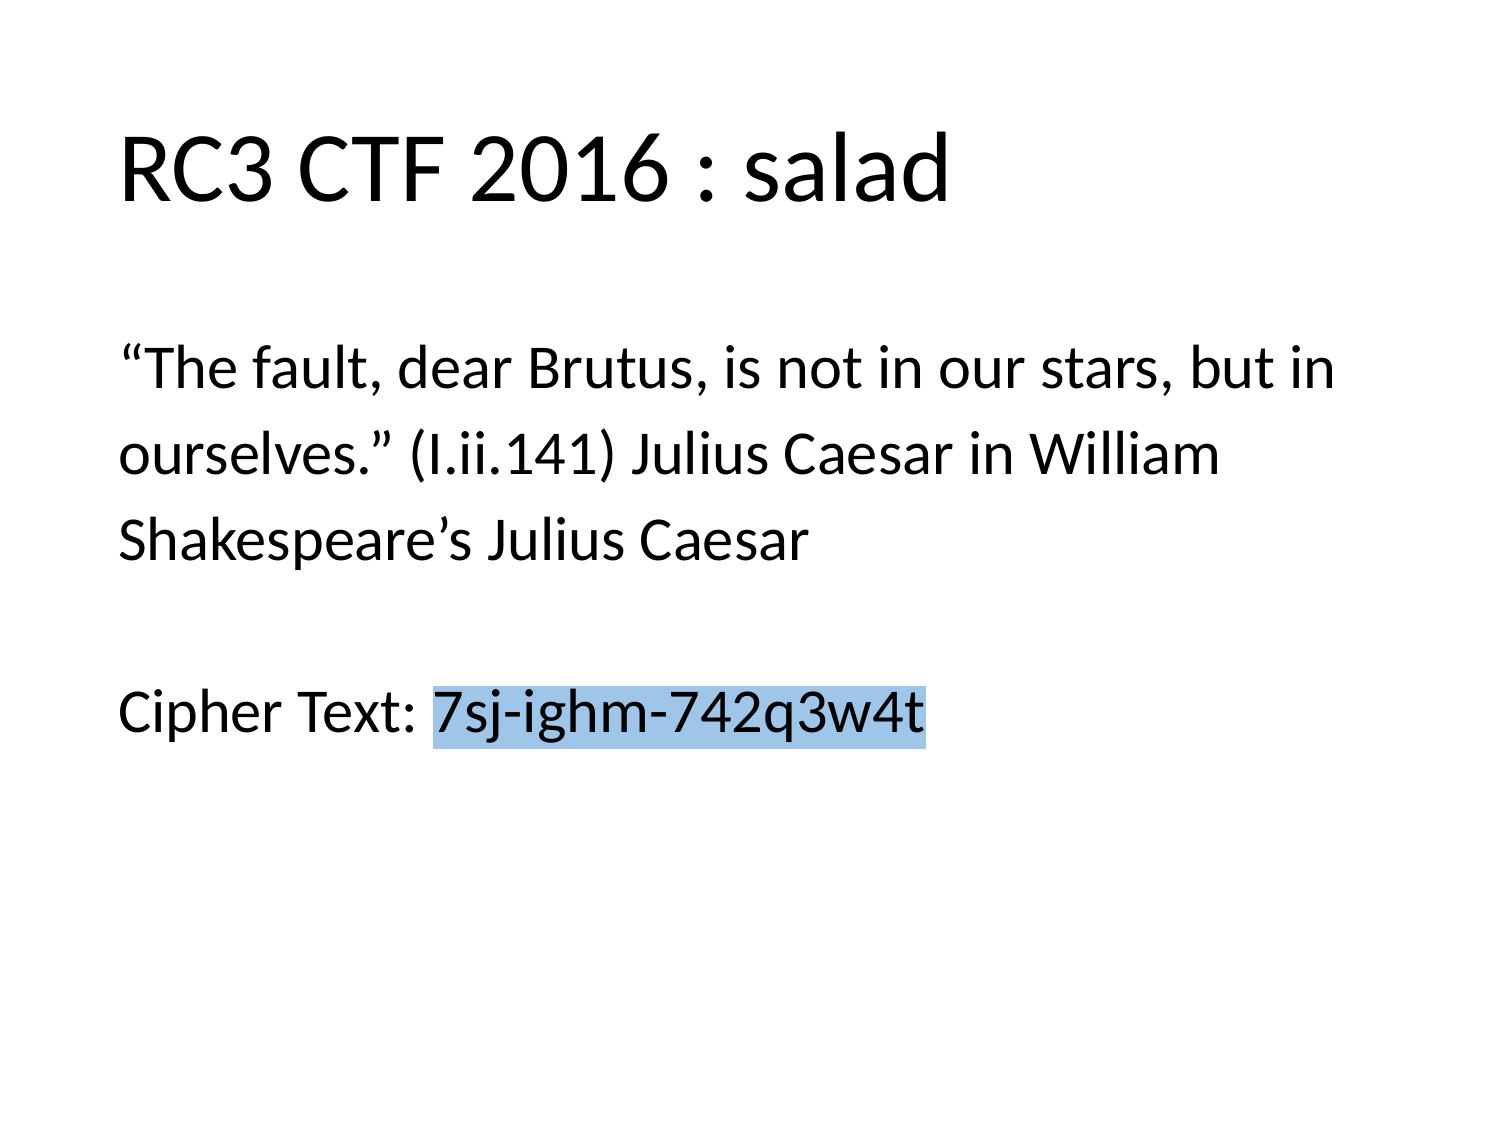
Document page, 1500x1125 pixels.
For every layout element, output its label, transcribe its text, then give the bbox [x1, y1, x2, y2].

list “The fault, dear Brutus, is not in our stars, but in ourselves.” (I.ii.141) Julius Caesar in William Shakespeare’s Julius Caesar Cipher Text: 7sj-ighm-742q3w4t [103, 299, 1397, 1014]
title RC3 CTF 2016 : salad [103, 59, 1397, 278]
